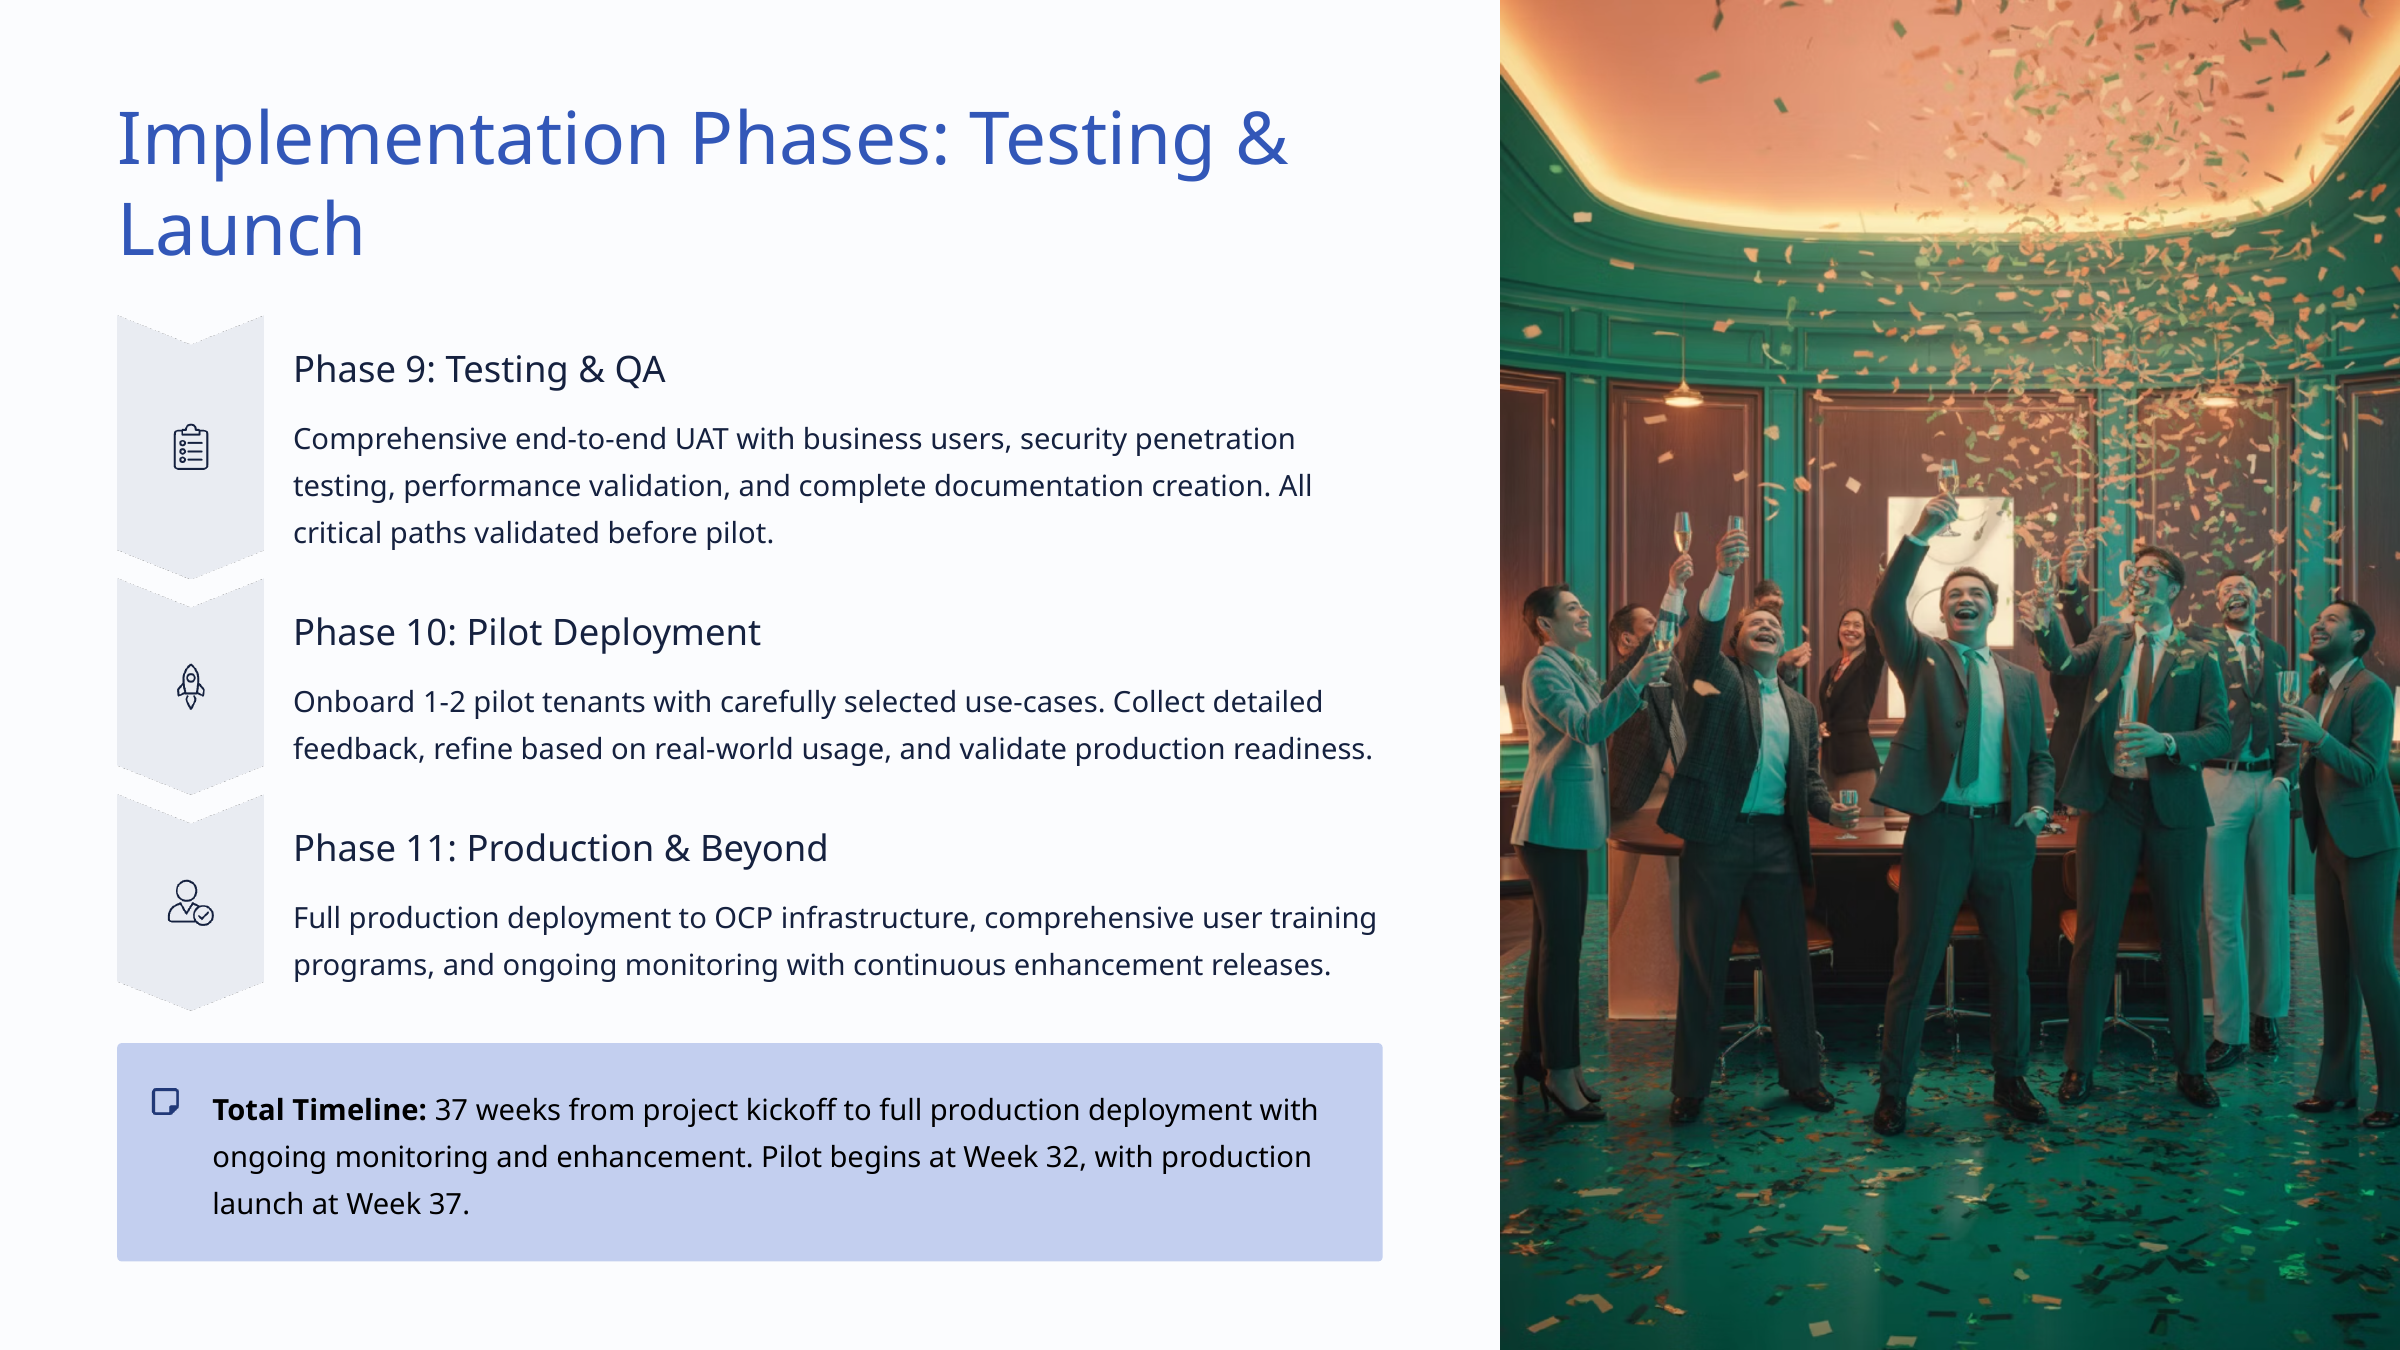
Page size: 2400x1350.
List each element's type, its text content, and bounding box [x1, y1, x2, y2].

text_box Onboard 1-2 pilot tenants with carefully selected use-cases. Collect detailed feedback, refine based on real-world usage, and validate production readiness. [293, 671, 1383, 765]
picture [117, 315, 264, 1011]
text_box Phase 9: Testing & QA [293, 345, 667, 391]
text_box Phase 11: Production & Beyond [293, 823, 815, 870]
picture [1499, 0, 2400, 1350]
text_box Full production deployment to OCP infrastructure, comprehensive user training programs, and ongoing monitoring with continuous enhancement releases. [293, 886, 1383, 981]
text_box Implementation Phases: Testing & Launch [117, 88, 1383, 272]
text_box [117, 1043, 1383, 1262]
text_box Total Timeline: 37 weeks from project kickoff to full production deployment with ongoing monitoring and enhancement. Pilot begins at Week 32, with production launch at Week 37. [212, 1079, 1354, 1221]
text_box Phase 10: Pilot Deployment [293, 607, 755, 654]
text_box Comprehensive end-to-end UAT with business users, security penetration testing, performance validation, and complete documentation creation. All critical paths validated before pilot. [293, 408, 1383, 550]
picture [146, 1086, 184, 1116]
